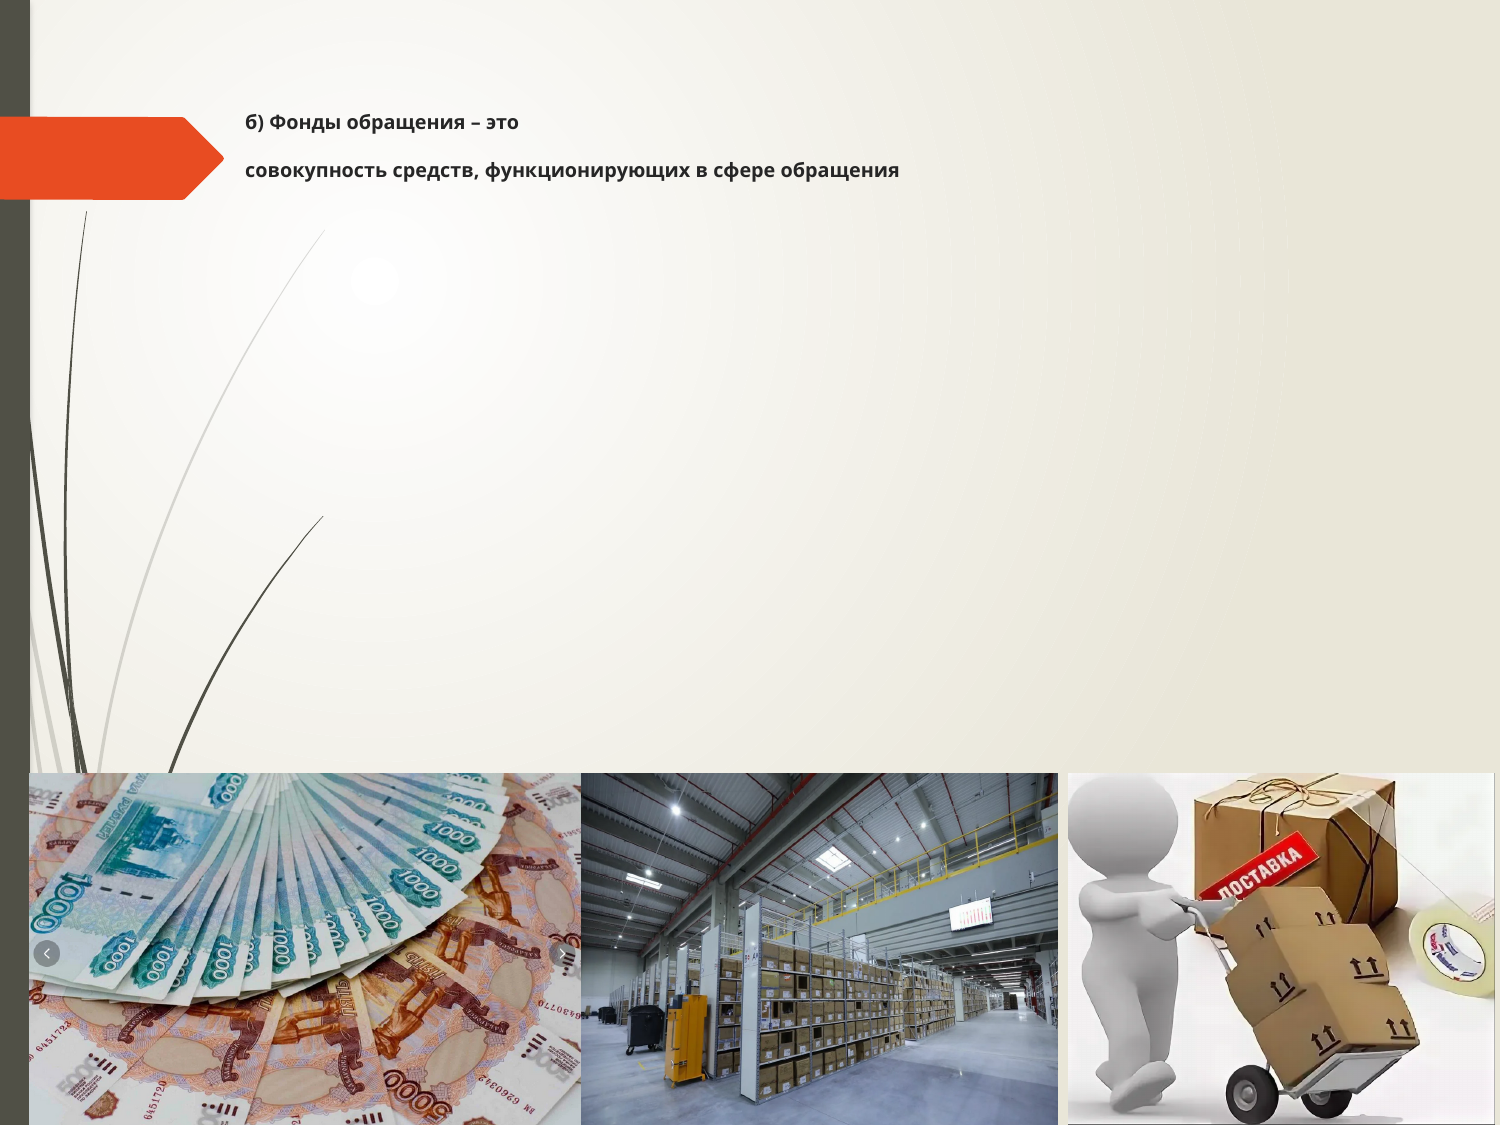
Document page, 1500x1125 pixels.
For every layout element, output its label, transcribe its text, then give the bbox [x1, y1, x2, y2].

title б) Фонды обращения – это совокупность средств, функционирующих в сфере обращения [230, 102, 1495, 238]
picture [29, 772, 1058, 1125]
picture [1068, 772, 1495, 1125]
